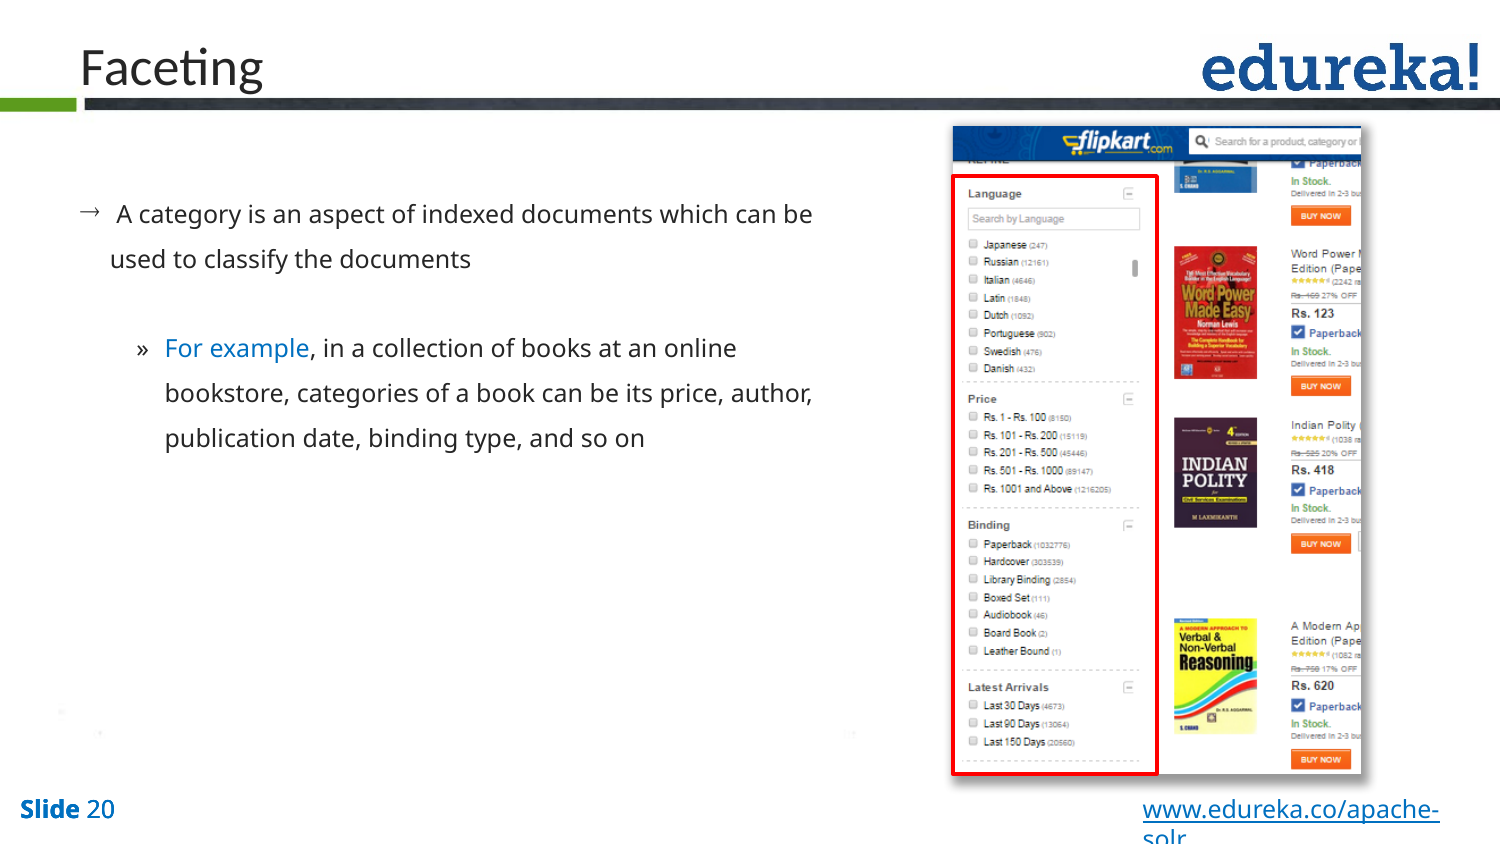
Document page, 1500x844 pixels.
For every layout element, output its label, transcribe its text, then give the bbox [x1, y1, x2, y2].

picture [1158, 836, 1165, 844]
text_box Faceting [65, 23, 1081, 104]
text_box A category is an aspect of indexed documents which can be used to classify the documents For example, in a collection of books at an online bookstore, categories of a book can be its price, author, publication date, binding type, and so on [65, 176, 884, 461]
picture [0, 0, 1500, 844]
